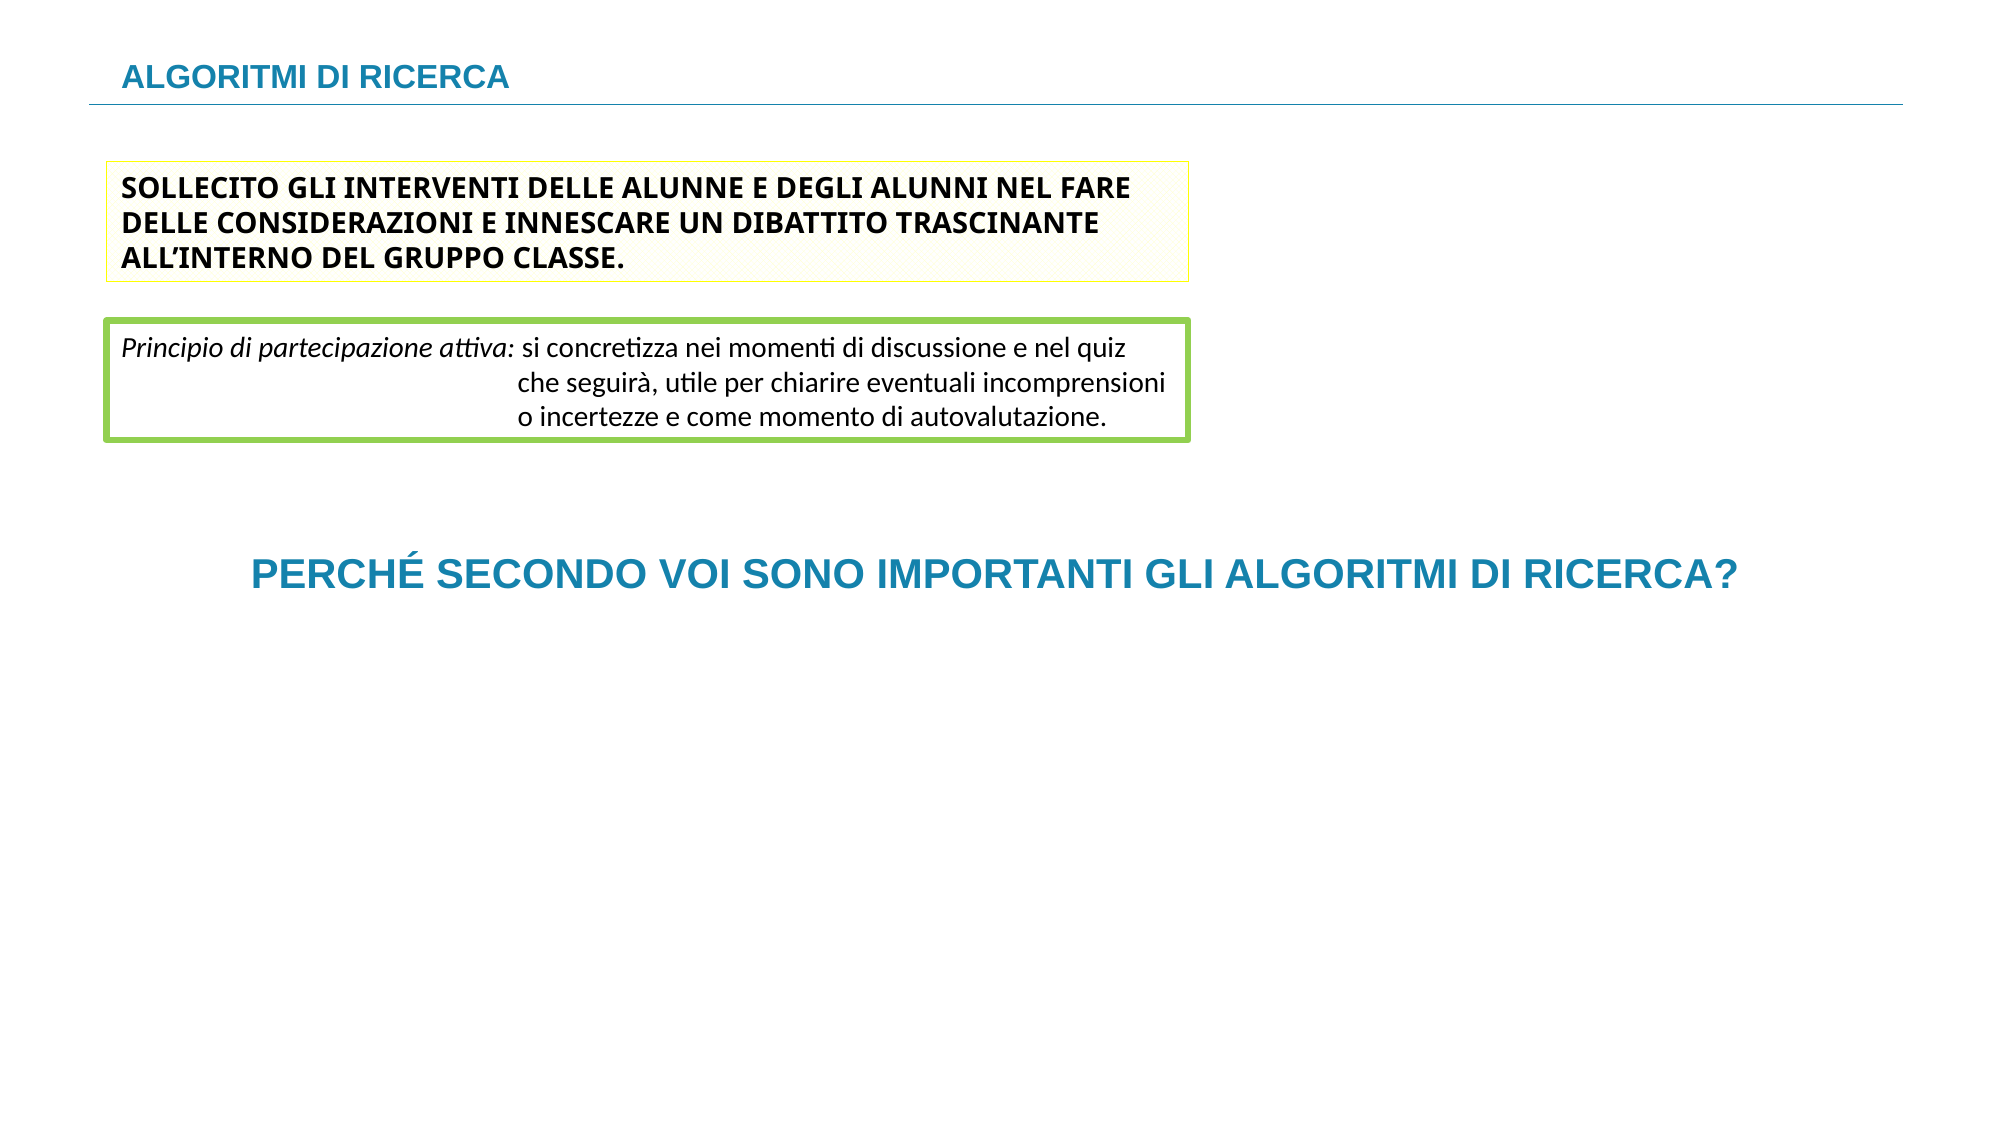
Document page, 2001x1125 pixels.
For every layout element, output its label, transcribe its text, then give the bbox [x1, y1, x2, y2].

text_box ALGORITMI DI RICERCA [106, 47, 608, 103]
text_box PERCHÉ SECONDO VOI SONO IMPORTANTI GLI ALGORITMI DI RICERCA? [235, 540, 1765, 610]
text_box SOLLECITO GLI INTERVENTI DELLE ALUNNE E DEGLI ALUNNI NEL FARE DELLE CONSIDERAZIONI E INNESCARE UN DIBATTITO TRASCINANTE ALL’INTERNO DEL GRUPPO CLASSE. [106, 161, 1189, 282]
text_box Principio di partecipazione attiva: si concretizza nei momenti di discussione e nel quiz che seguirà, utile per chiarire eventuali incomprensioni o incertezze e come momento di autovalutazione. [106, 320, 1189, 441]
